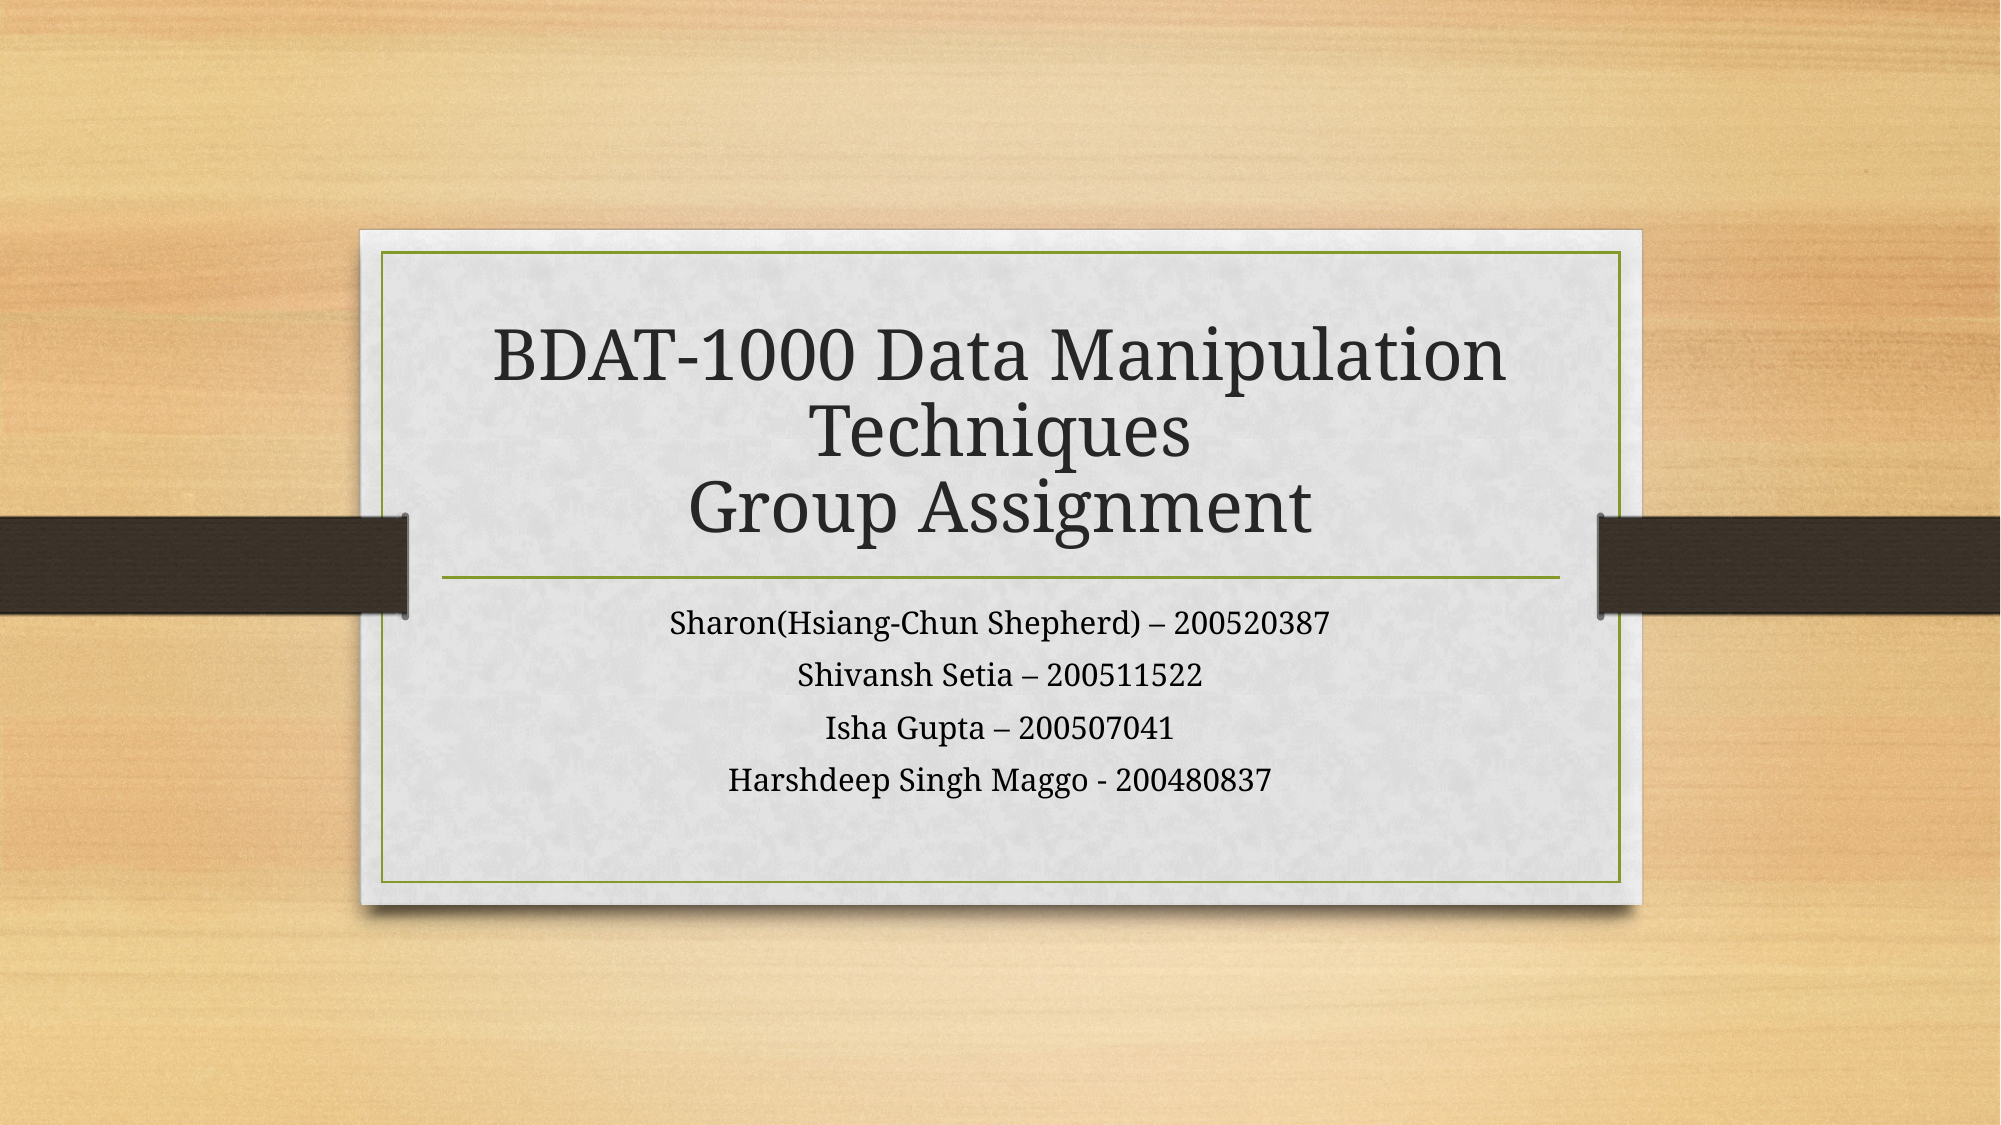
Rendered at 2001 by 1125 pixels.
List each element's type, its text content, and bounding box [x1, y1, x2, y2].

text_box [381, 621, 1620, 883]
text_box [381, 252, 1620, 512]
subtitle Sharon(Hsiang-Chun Shepherd) – 200520387 Shivansh Setia – 200511522 Isha Gupta – 200507041 Harshdeep Singh Maggo - 200480837 [441, 621, 1560, 817]
title BDAT-1000 Data Manipulation Techniques Group Assignment [441, 306, 1560, 512]
text_box [360, 230, 1643, 512]
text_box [0, 512, 2000, 621]
picture [0, 0, 2001, 1125]
text_box [360, 621, 1643, 906]
